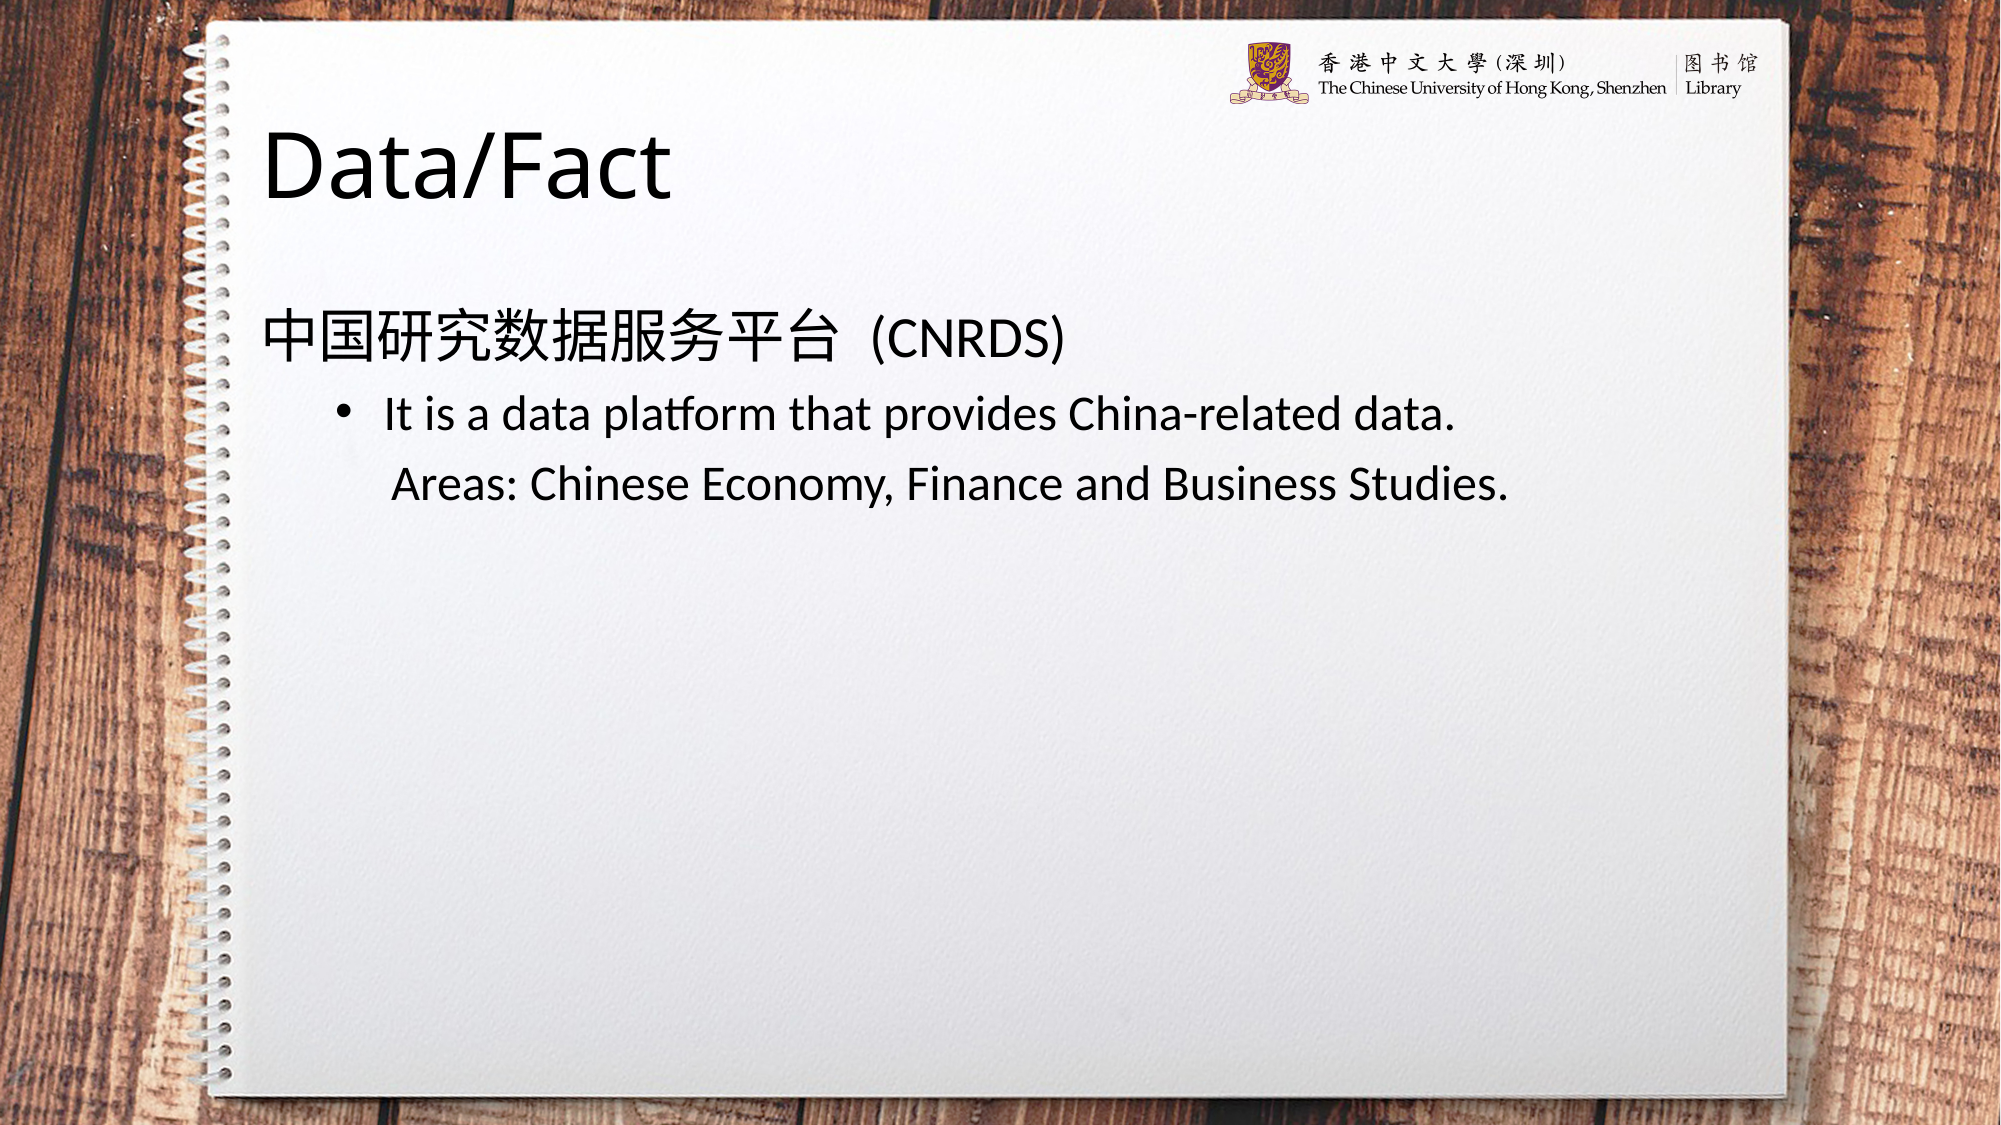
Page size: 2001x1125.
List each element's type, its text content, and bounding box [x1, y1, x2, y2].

picture [0, 0, 2001, 1125]
title Data/Fact [244, 59, 1774, 278]
list 中国研究数据服务平台 (CNRDS) It is a data platform that provides China-related data. Areas: Chinese Economy, Finance and Business Studies. [244, 299, 1774, 1014]
